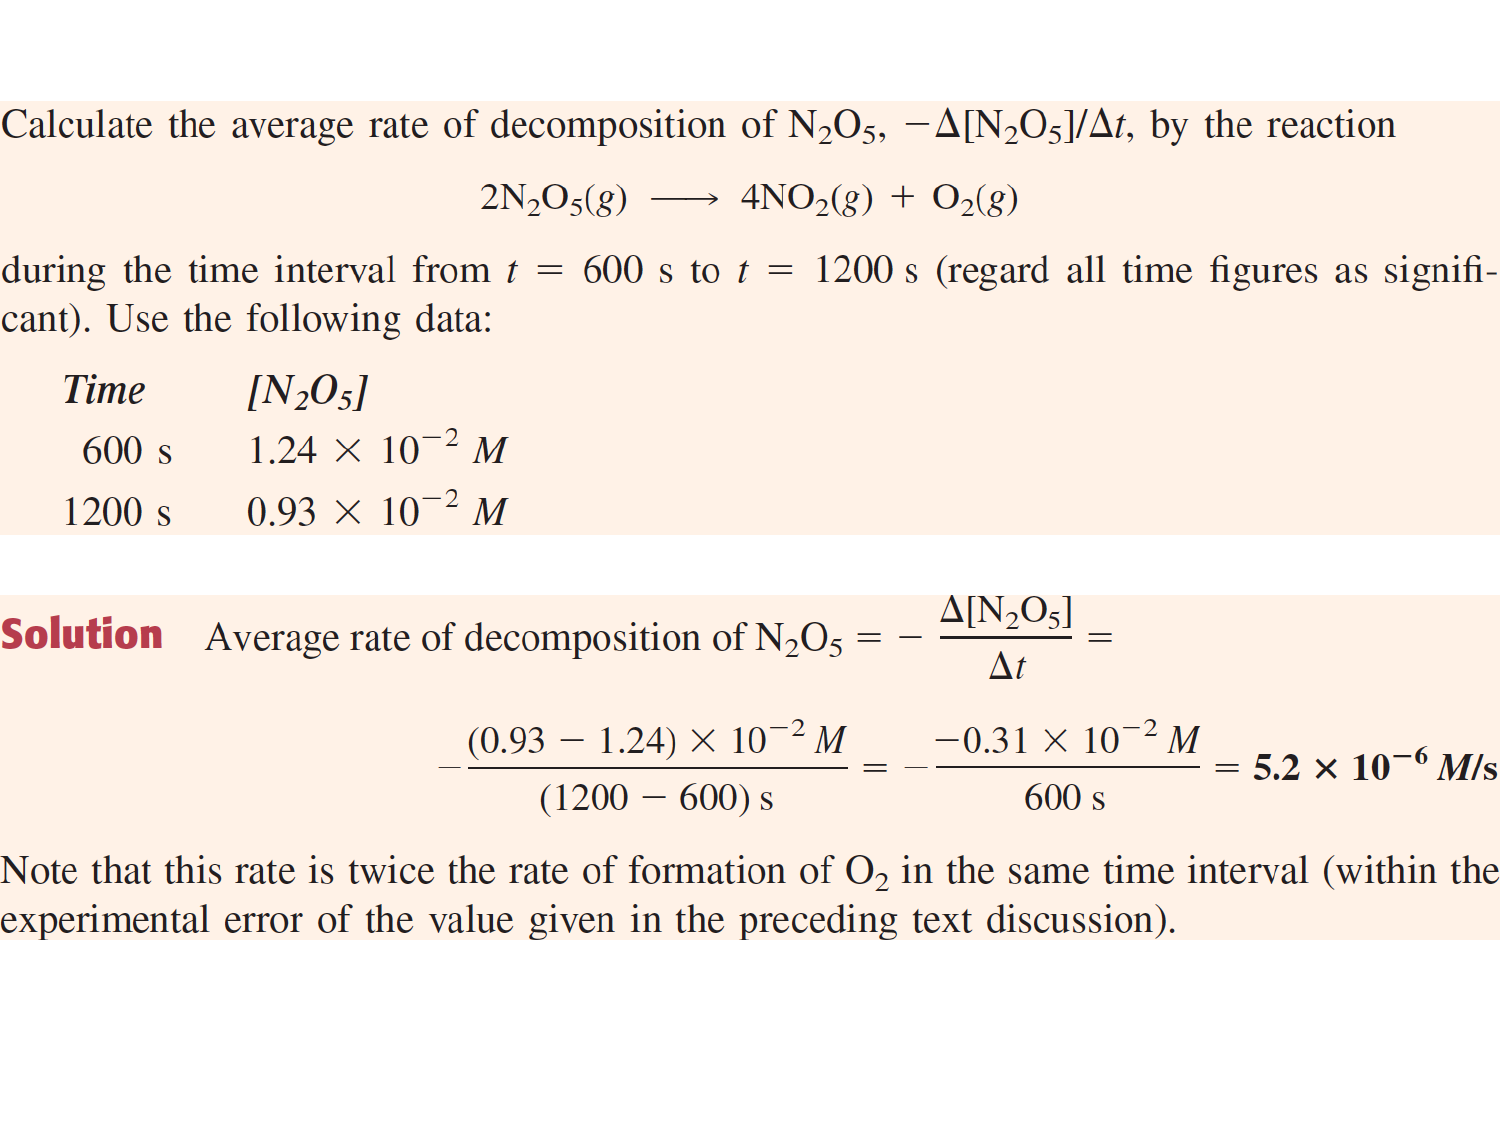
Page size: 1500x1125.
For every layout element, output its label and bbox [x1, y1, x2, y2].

picture [0, 101, 1500, 535]
picture [0, 595, 1500, 940]
